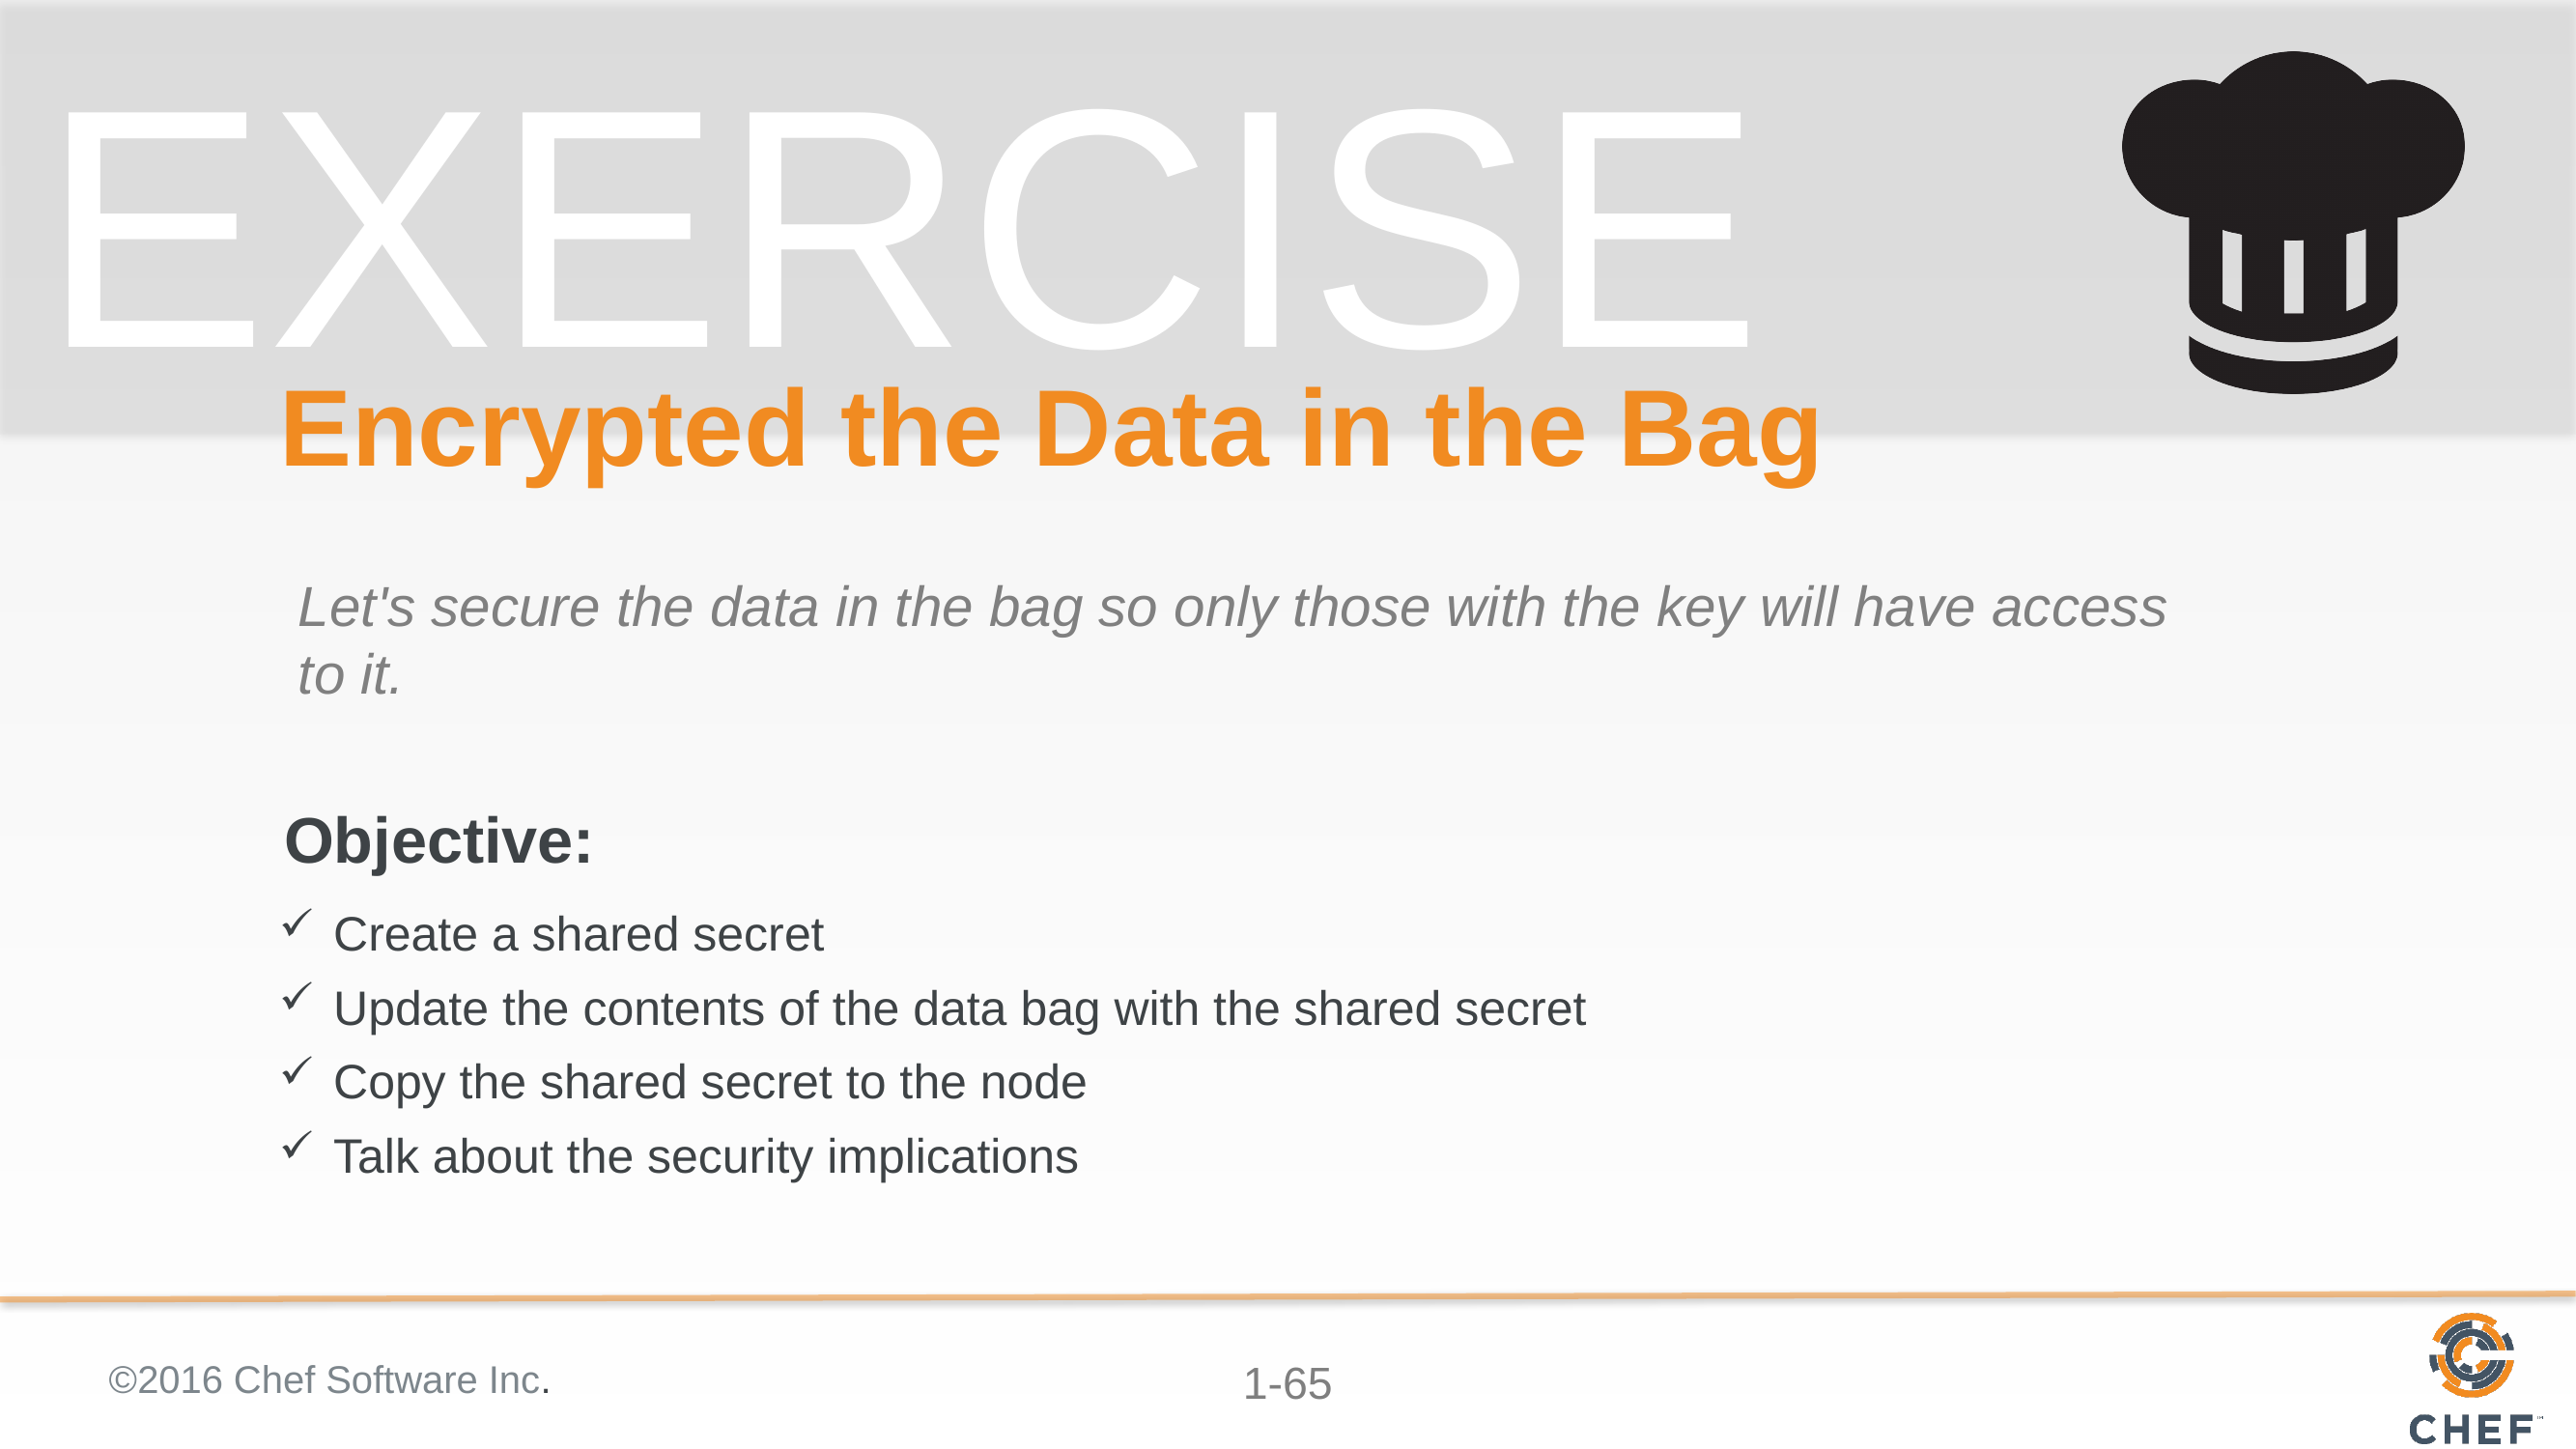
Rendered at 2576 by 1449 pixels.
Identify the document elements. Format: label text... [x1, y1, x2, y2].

list Let's secure the data in the bag so only those with the key will have access to it. [265, 516, 2217, 759]
list Create a shared secret Update the contents of the data bag with the shared secret Copy the shared secret to the node Talk about the security implications [265, 895, 2217, 1284]
picture [2399, 1297, 2551, 1449]
picture [2122, 51, 2465, 399]
title Encrypted the Data in the Bag [265, 363, 2217, 498]
